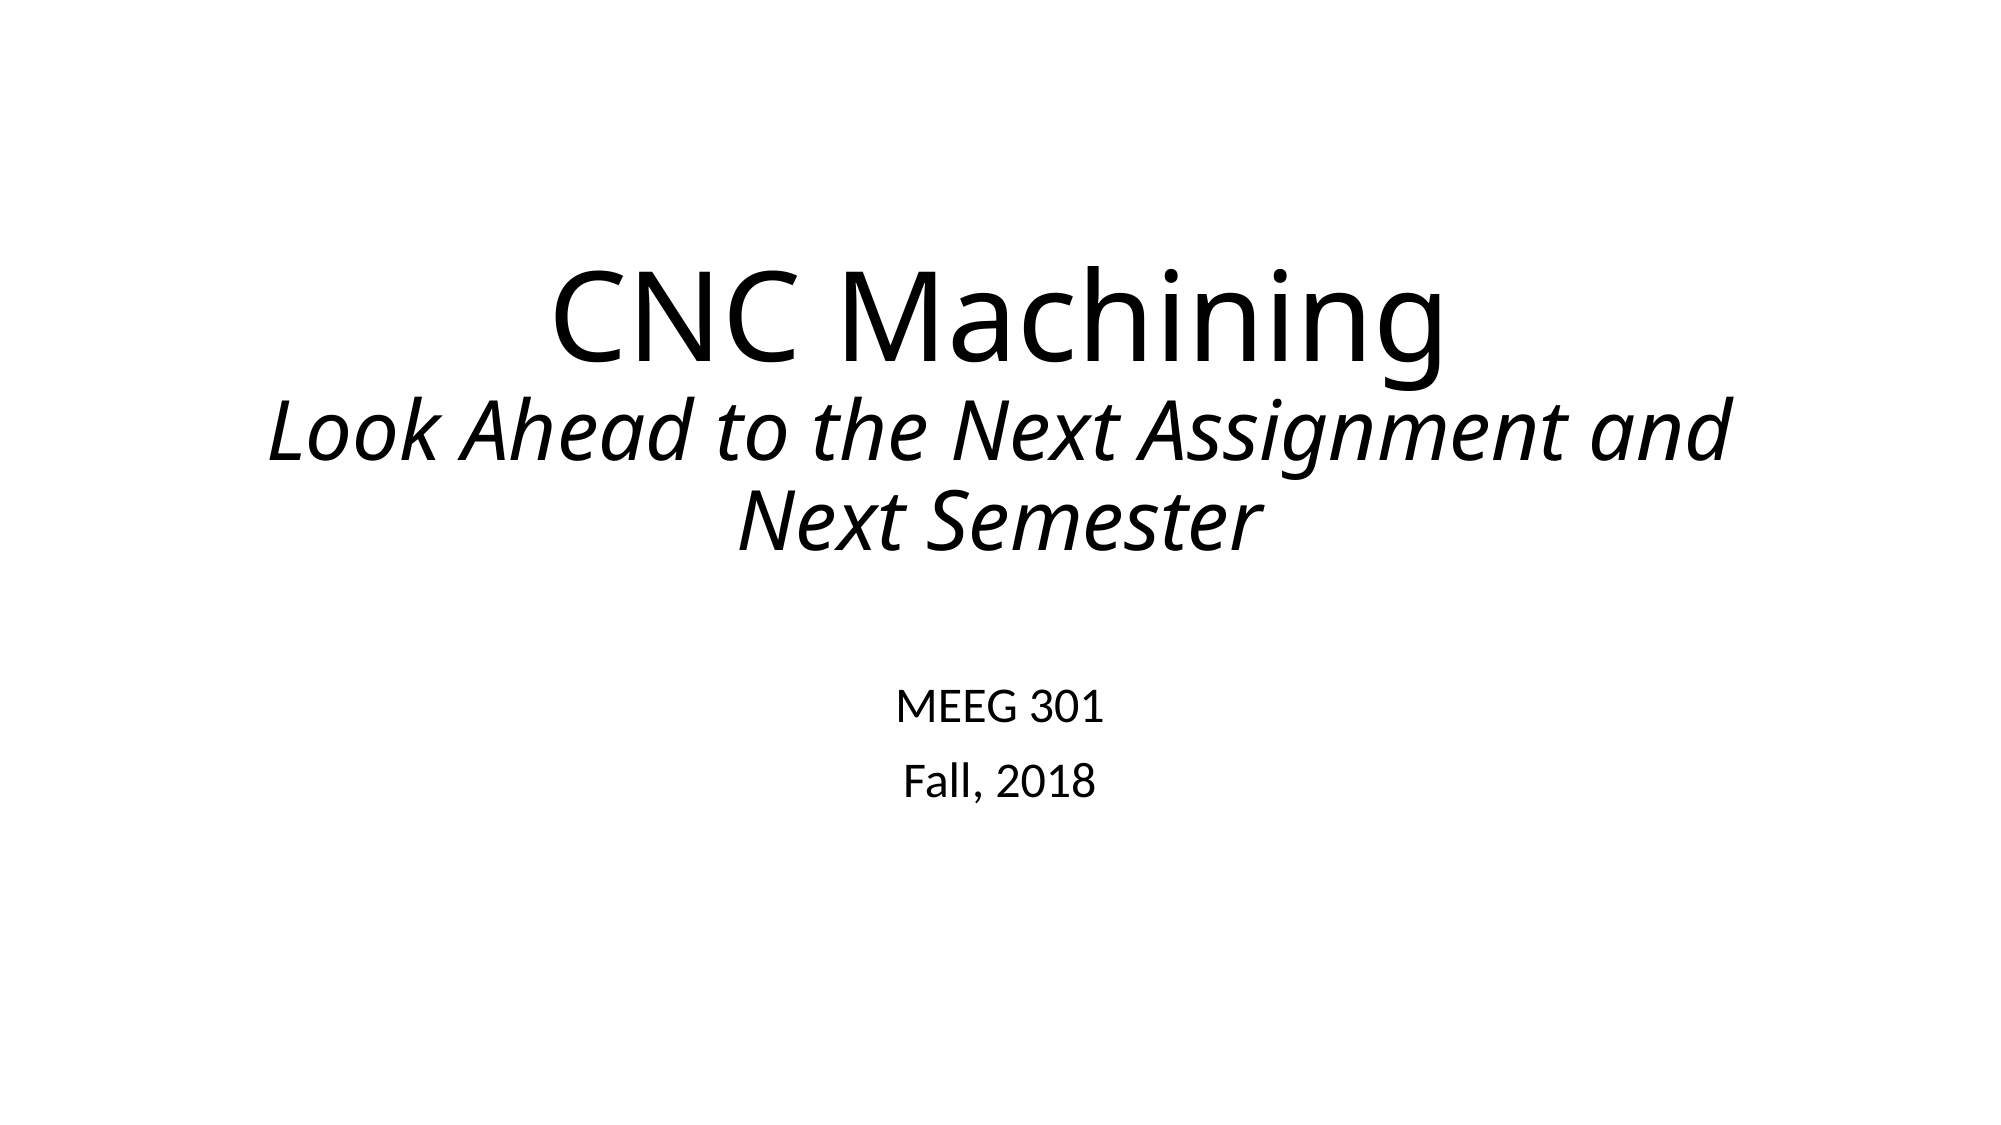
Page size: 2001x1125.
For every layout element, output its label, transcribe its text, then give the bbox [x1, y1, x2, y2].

title CNC Machining Look Ahead to the Next Assignment and Next Semester [249, 184, 1750, 576]
subtitle MEEG 301 Fall, 2018 [249, 590, 1750, 863]
